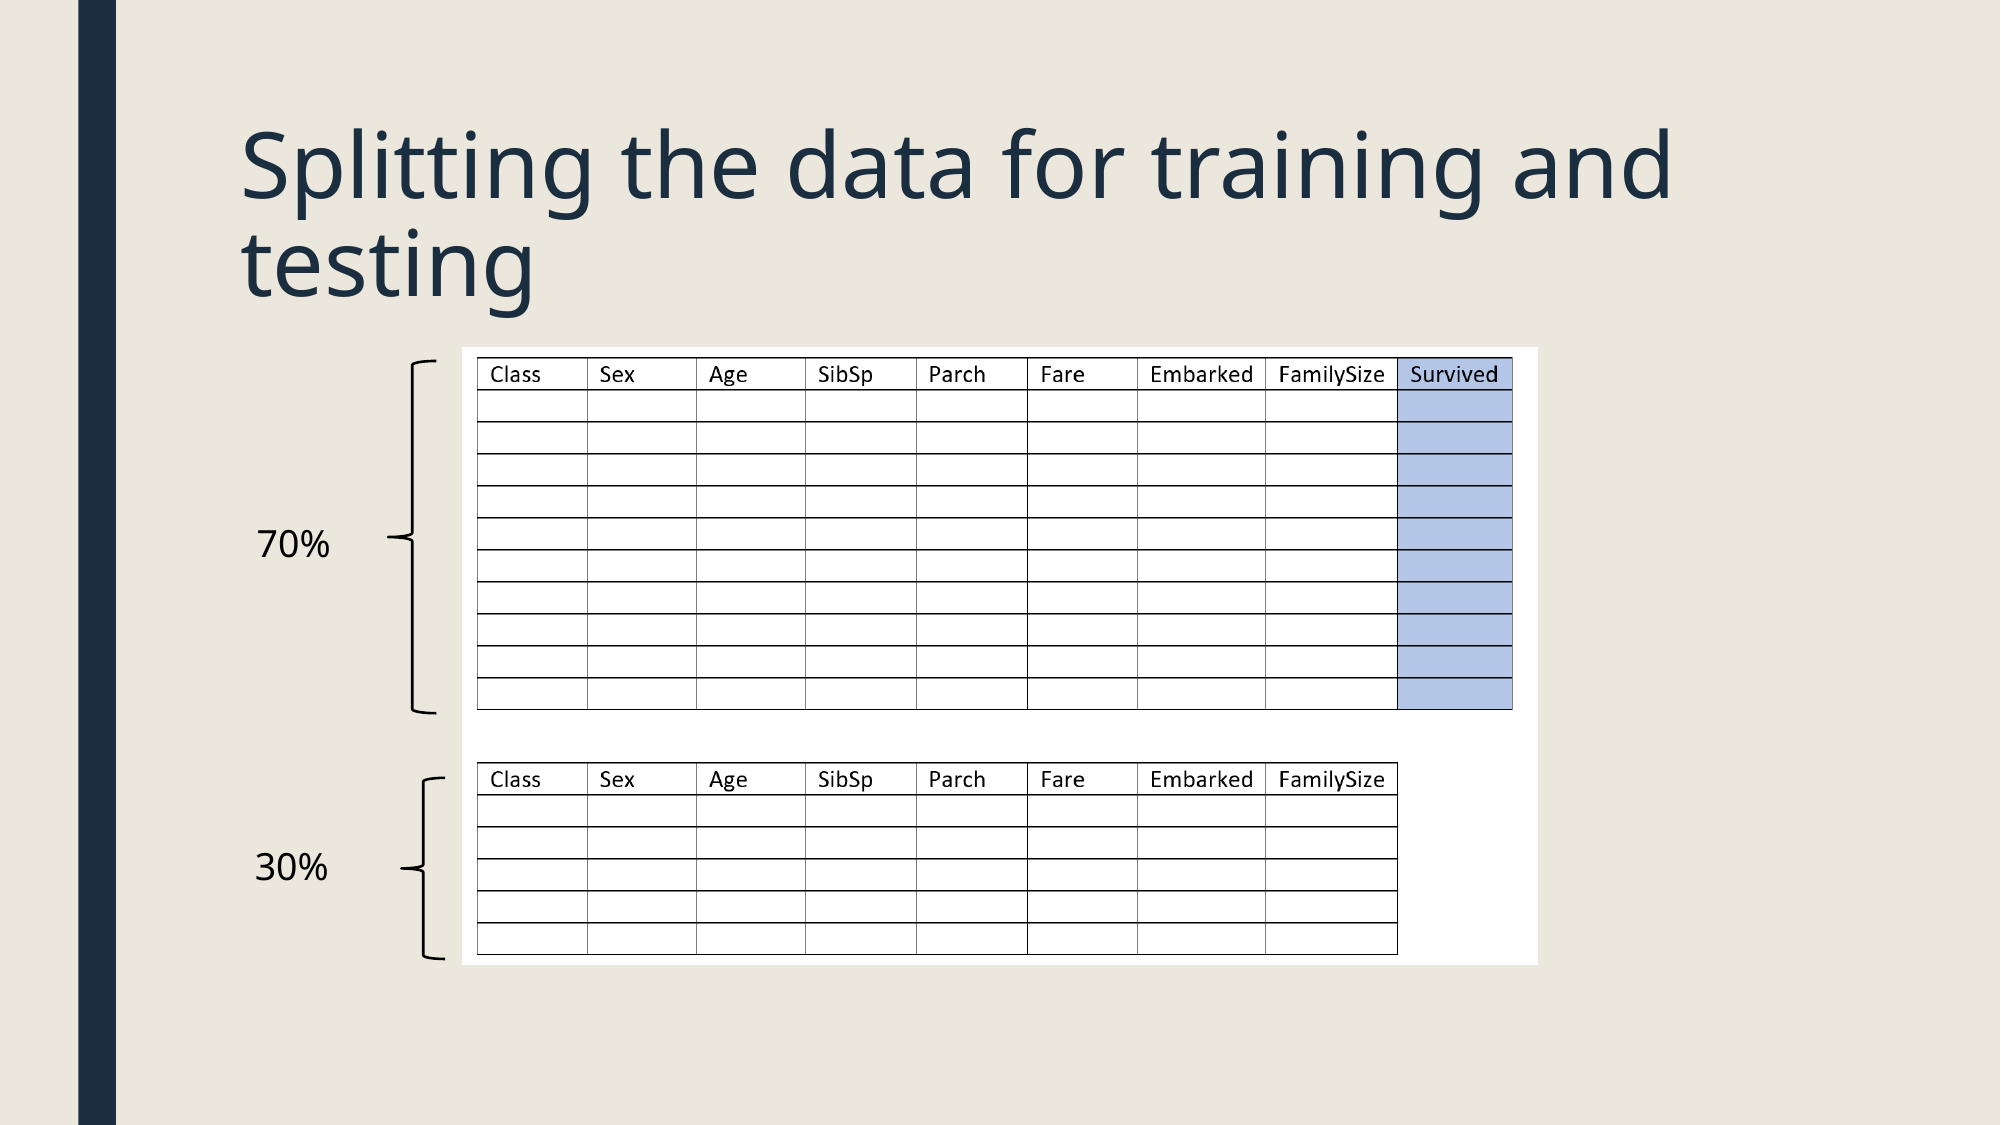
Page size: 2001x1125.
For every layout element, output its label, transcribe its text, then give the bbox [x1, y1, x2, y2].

text_box 70% [241, 512, 357, 573]
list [462, 347, 1538, 965]
text_box 30% [239, 836, 370, 896]
title Splitting the data for training and testing [225, 112, 1800, 357]
text_box [400, 777, 446, 960]
text_box [387, 360, 437, 714]
